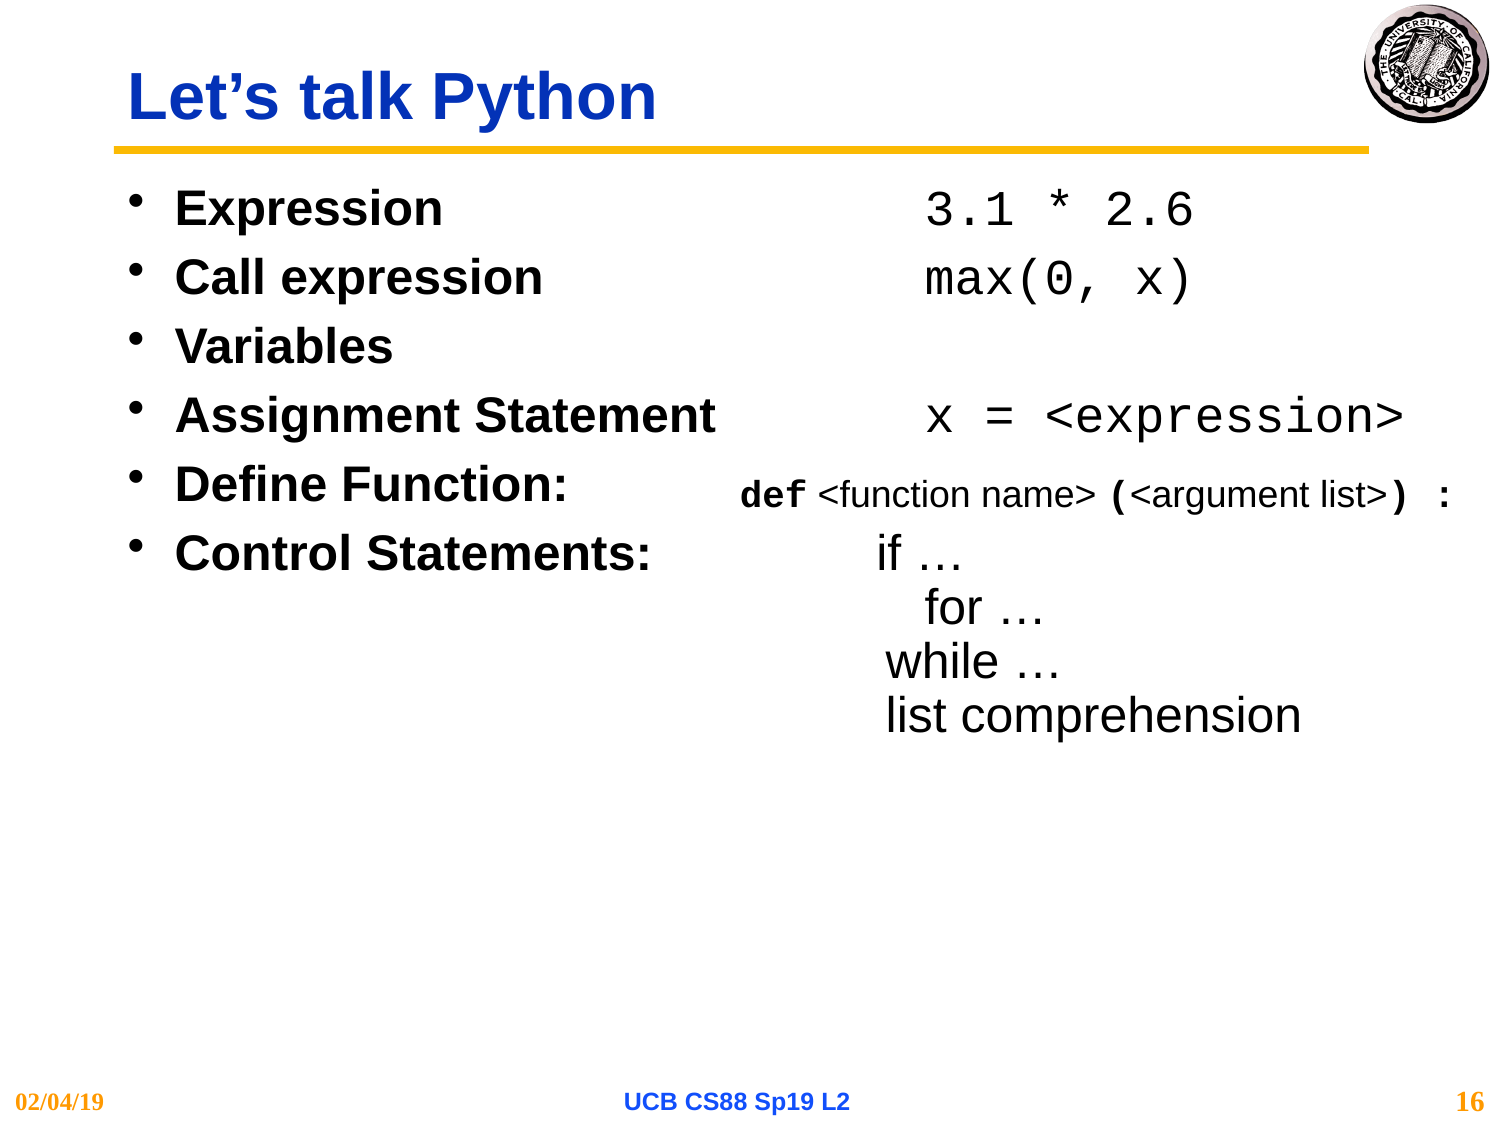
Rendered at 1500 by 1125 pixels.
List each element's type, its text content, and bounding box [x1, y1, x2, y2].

title Let’s talk Python [112, 37, 1375, 159]
text_box 02/04/19 [0, 1074, 250, 1125]
text_box def <function name> (<argument list>) : [725, 462, 1493, 523]
slide_number 16 [1412, 1074, 1500, 1125]
list Expression 3.1 * 2.6 Call expression max(0, x) Variables Assignment Statement x = <expression> Define Function: Control Statements: if … for … while … list comprehension [112, 174, 1450, 1038]
picture [1350, 0, 1500, 127]
footer UCB CS88 Sp19 L2 [499, 1074, 976, 1125]
